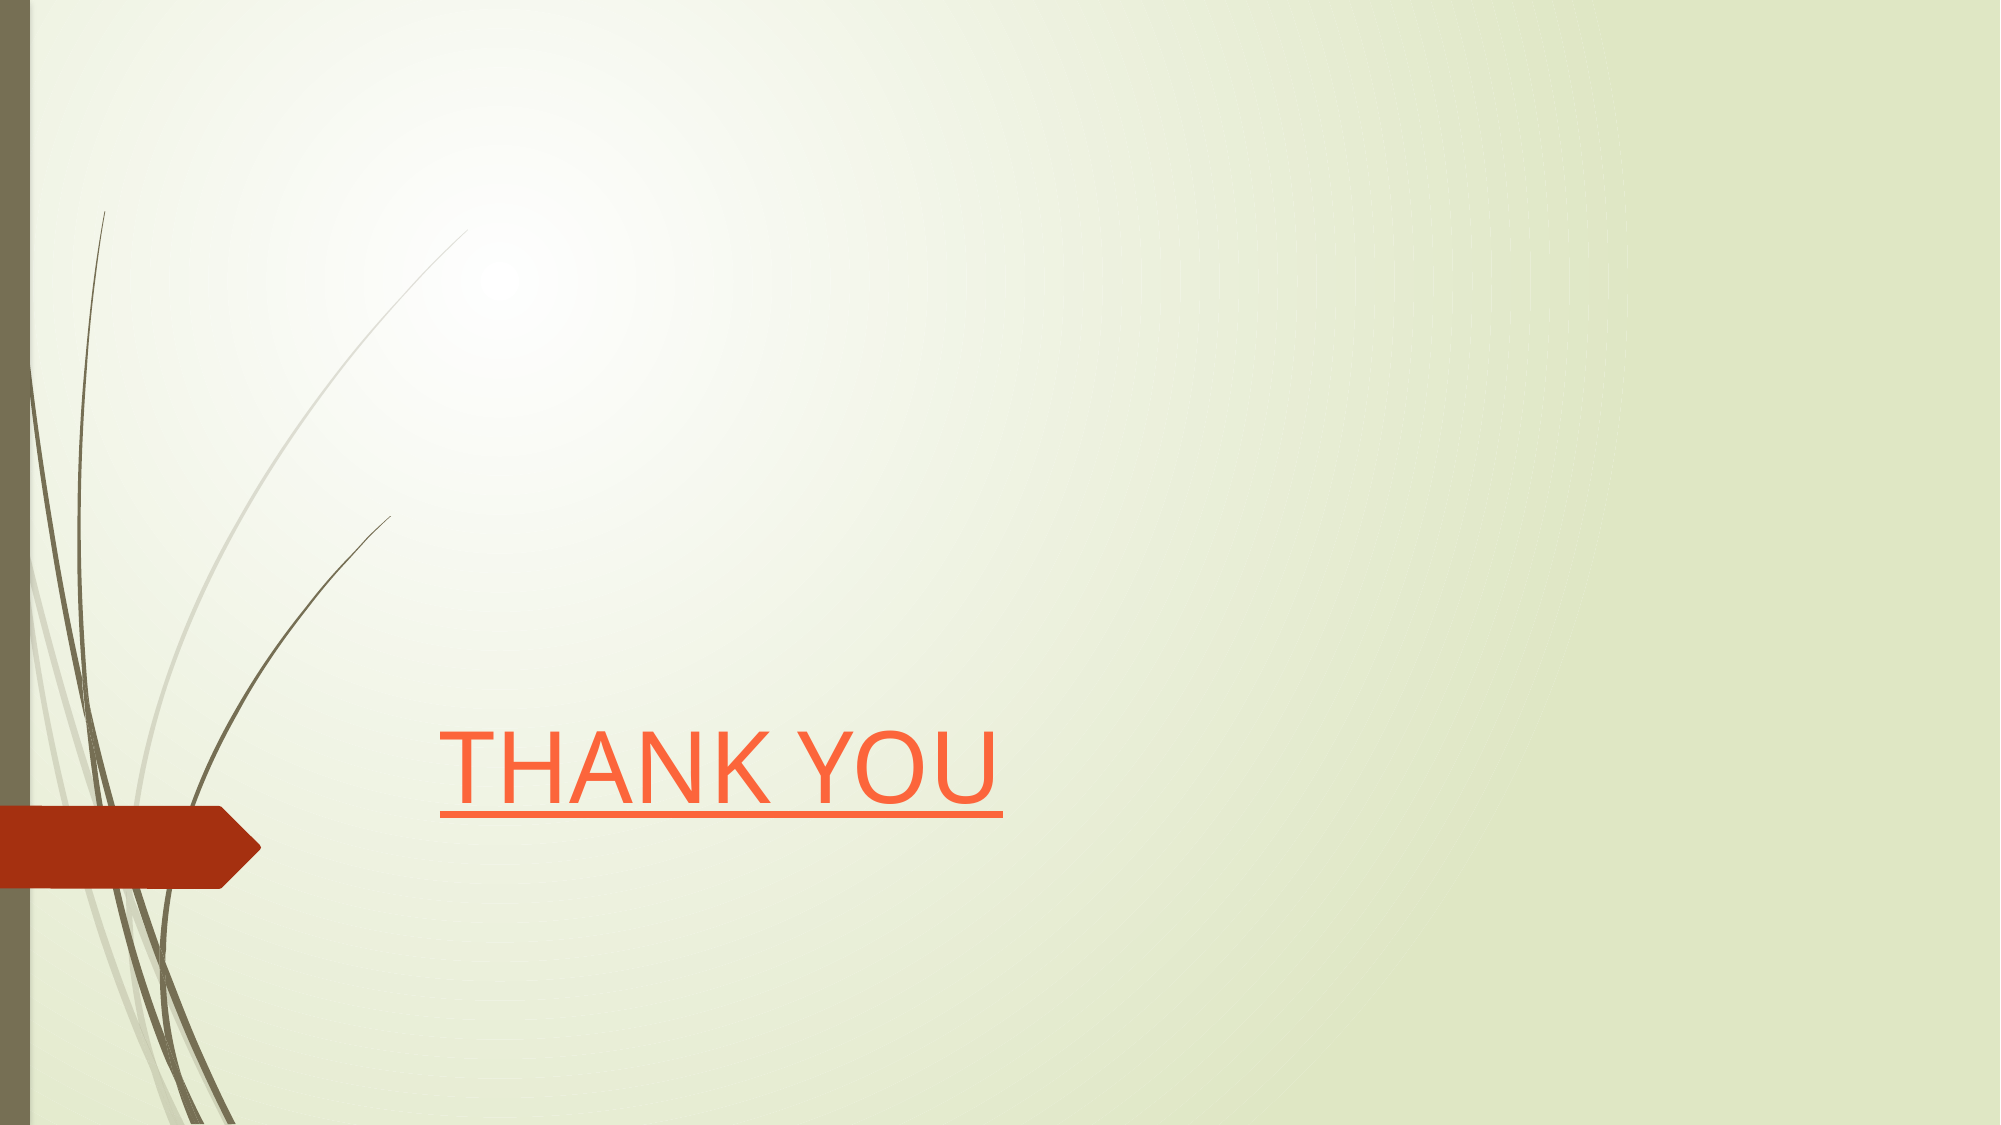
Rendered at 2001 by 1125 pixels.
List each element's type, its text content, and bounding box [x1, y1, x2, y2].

title THANK YOU [424, 399, 1888, 847]
